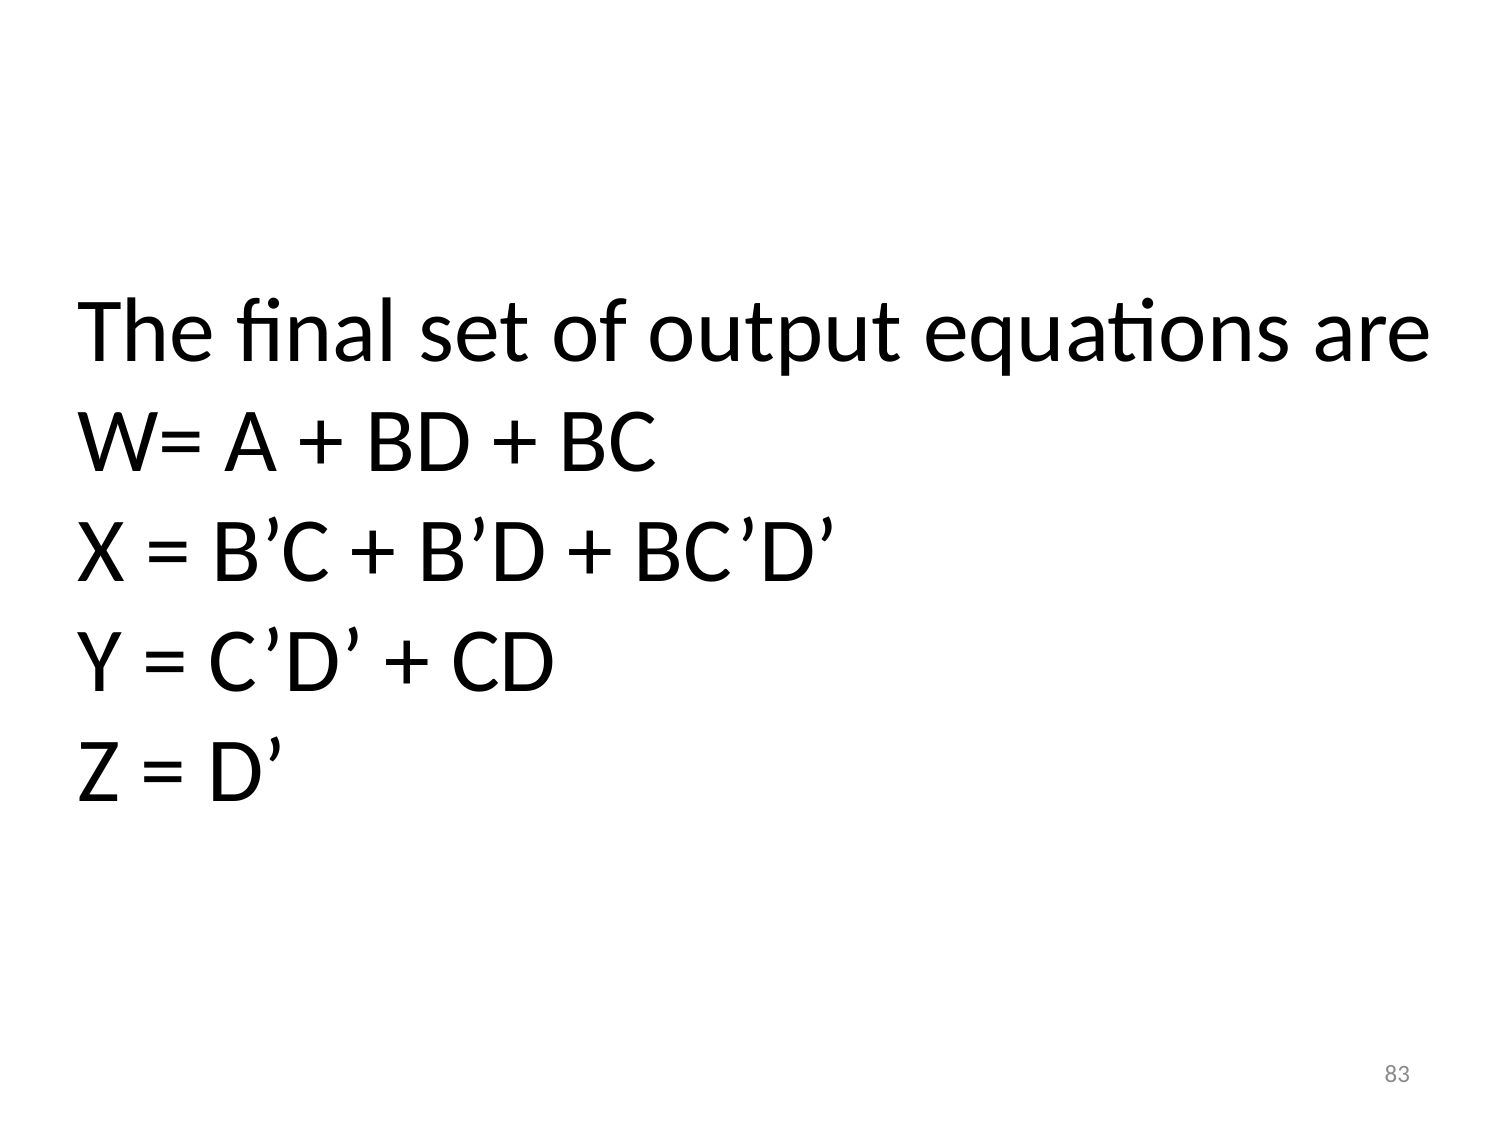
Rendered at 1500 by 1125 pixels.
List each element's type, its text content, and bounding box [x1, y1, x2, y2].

text_box The final set of output equations are W= A + BD + BC X = B’C + B’D + BC’D’ Y = C’D’ + CD Z = D’ [62, 262, 1475, 827]
slide_number 83 [1074, 1042, 1425, 1103]
